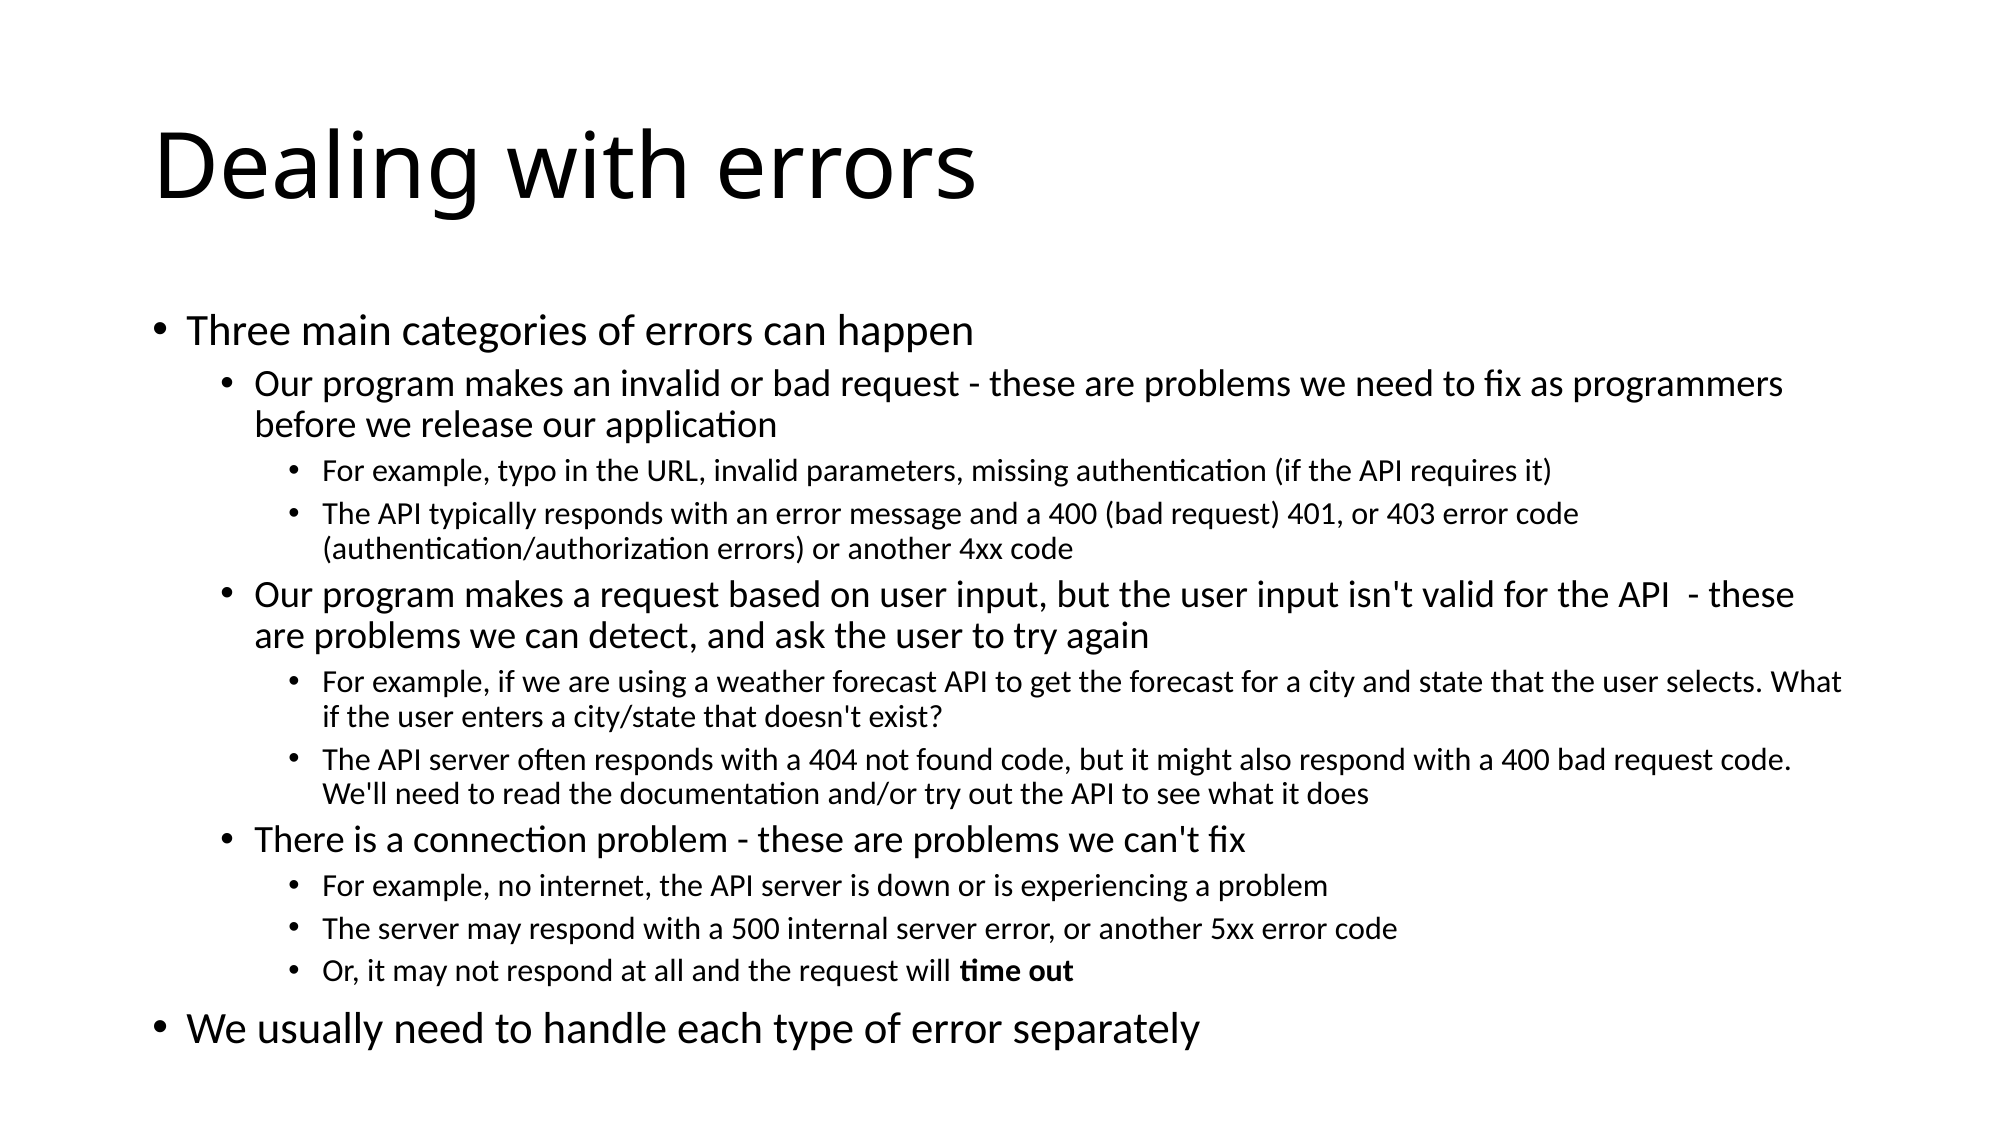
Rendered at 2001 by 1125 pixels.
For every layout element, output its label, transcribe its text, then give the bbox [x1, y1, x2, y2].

list Three main categories of errors can happen Our program makes an invalid or bad request - these are problems we need to fix as programmers before we release our application For example, typo in the URL, invalid parameters, missing authentication (if the API requires it) The API typically responds with an error message and a 400 (bad request) 401, or 403 error code (authentication/authorization errors) or another 4xx code Our program makes a request based on user input, but the user input isn't valid for the API - these are problems we can detect, and ask the user to try again For example, if we are using a weather forecast API to get the forecast for a city and state that the user selects. What if the user enters a city/state that doesn't exist? The API server often responds with a 404 not found code, but it might also respond with a 400 bad request code. We'll need to read the documentation and/or try out the API to see what it does There is a connection problem - these are problems we can't fix For example, no internet, the API server is down or is experiencing a problem The server may respond with a 500 internal server error, or another 5xx error code Or, it may not respond at all and the request will time out We usually need to handle each type of error separately [137, 299, 1863, 1066]
title Dealing with errors [137, 59, 1863, 278]
